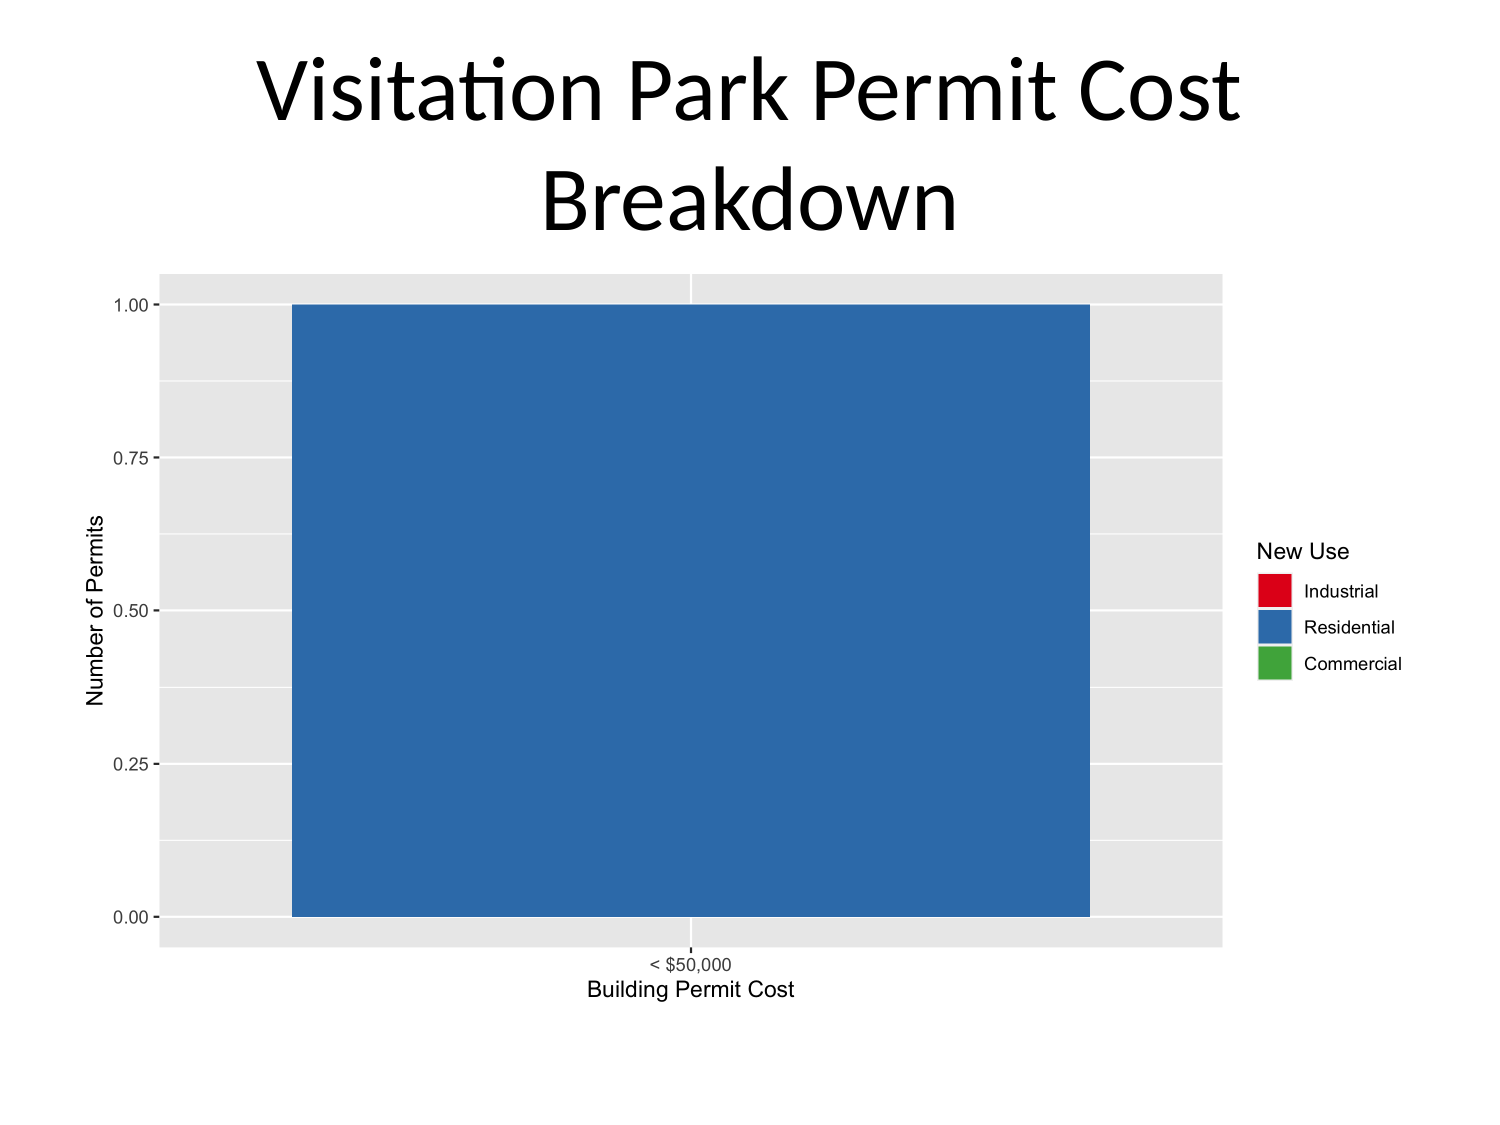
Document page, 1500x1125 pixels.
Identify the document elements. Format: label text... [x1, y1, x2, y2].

title Visitation Park Permit Cost Breakdown [75, 45, 1425, 233]
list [74, 262, 1426, 1013]
